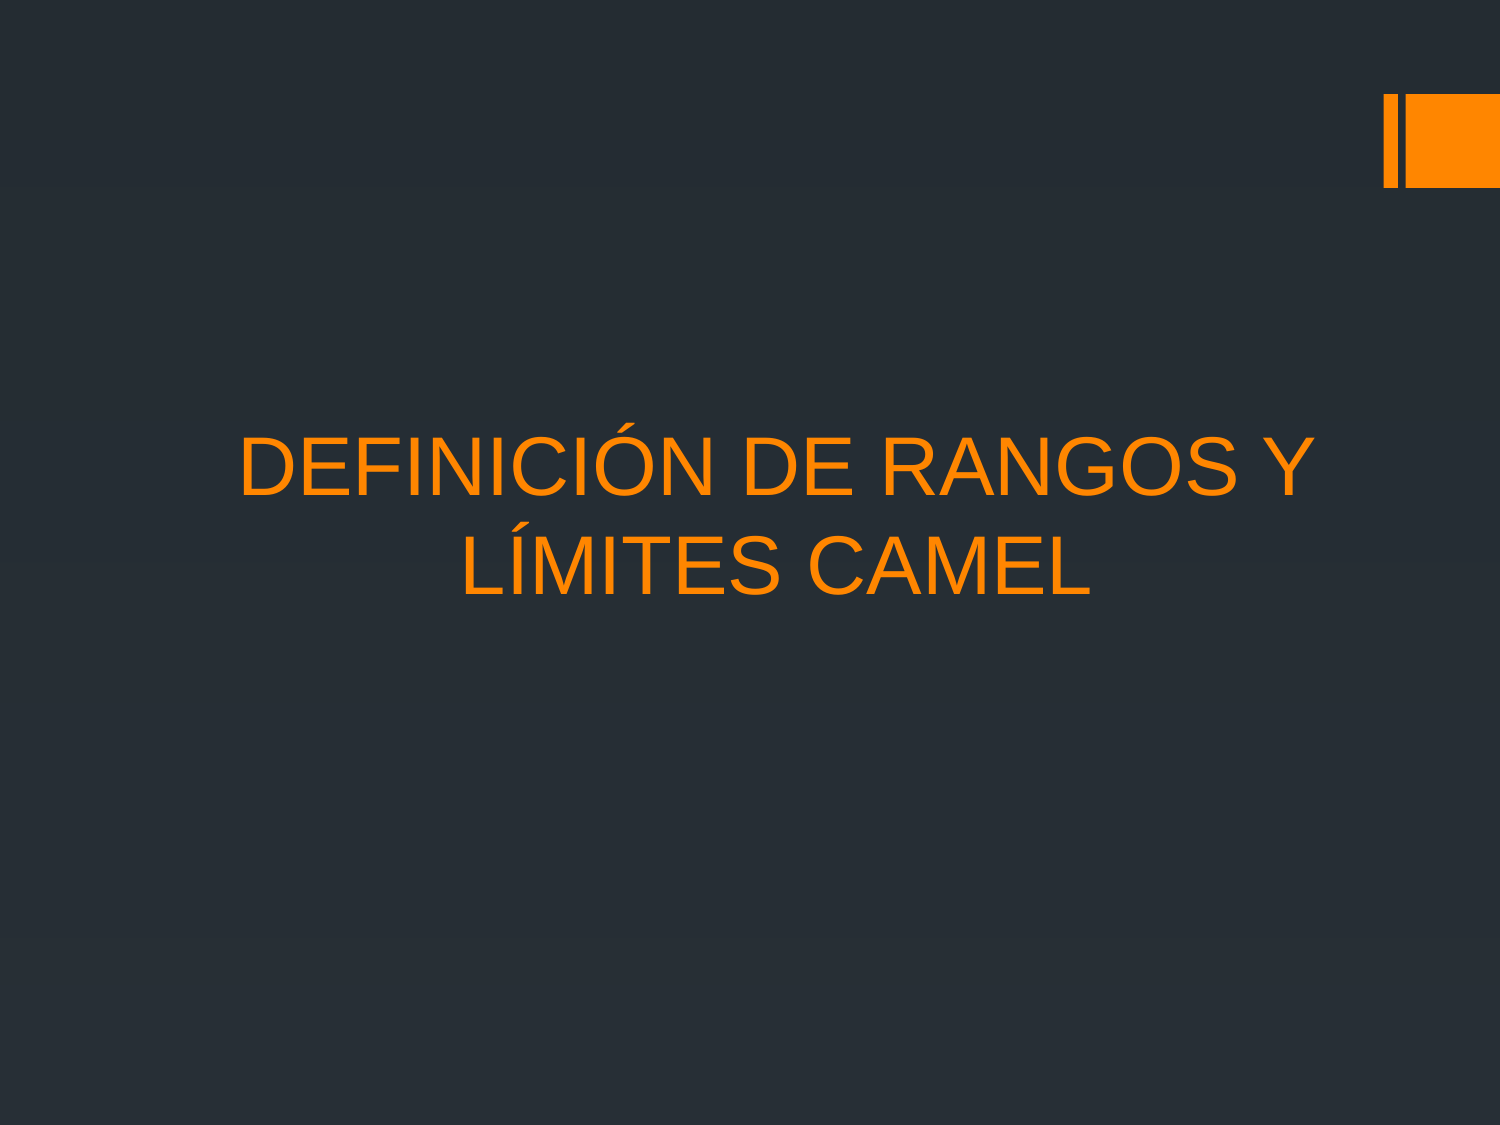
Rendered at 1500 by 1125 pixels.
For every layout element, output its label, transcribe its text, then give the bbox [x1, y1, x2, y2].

title DEFINICIÓN DE RANGOS Y LÍMITES CAMEL [118, 392, 1435, 620]
